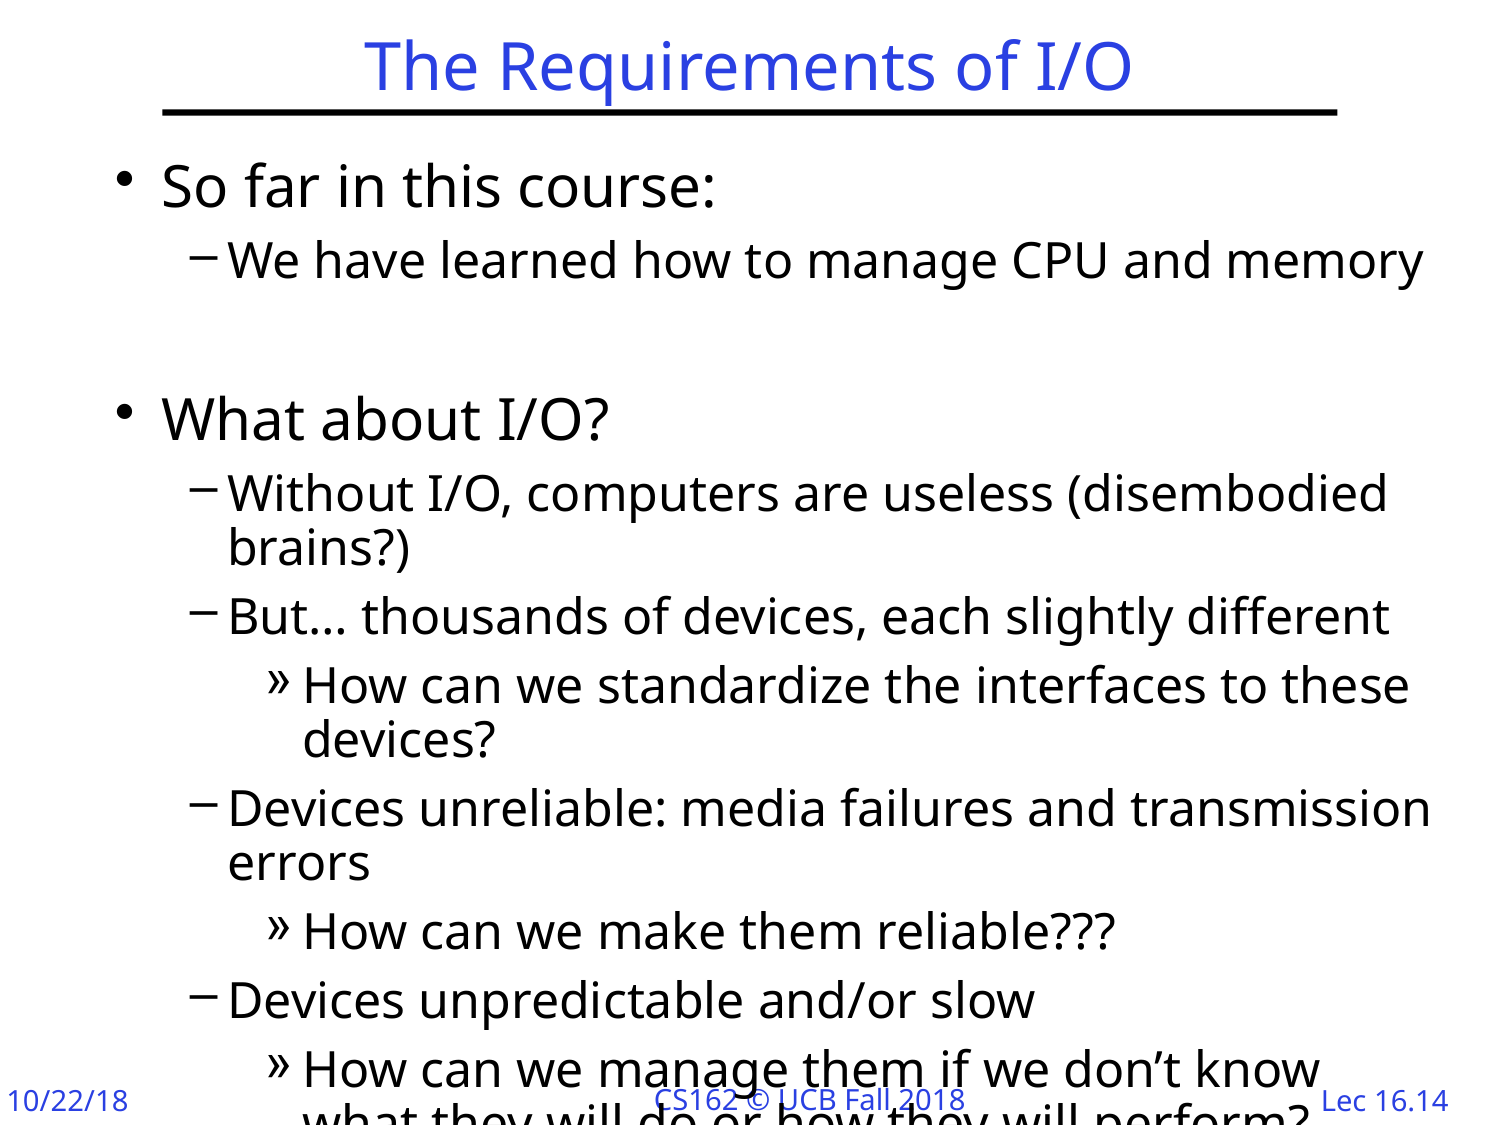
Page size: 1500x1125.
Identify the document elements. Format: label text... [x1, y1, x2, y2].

list So far in this course: We have learned how to manage CPU and memory What about I/O? Without I/O, computers are useless (disembodied brains?) But… thousands of devices, each slightly different How can we standardize the interfaces to these devices? Devices unreliable: media failures and transmission errors How can we make them reliable??? Devices unpredictable and/or slow How can we manage them if we don’t know what they will do or how they will perform? [99, 149, 1463, 988]
title The Requirements of I/O [162, 24, 1338, 113]
